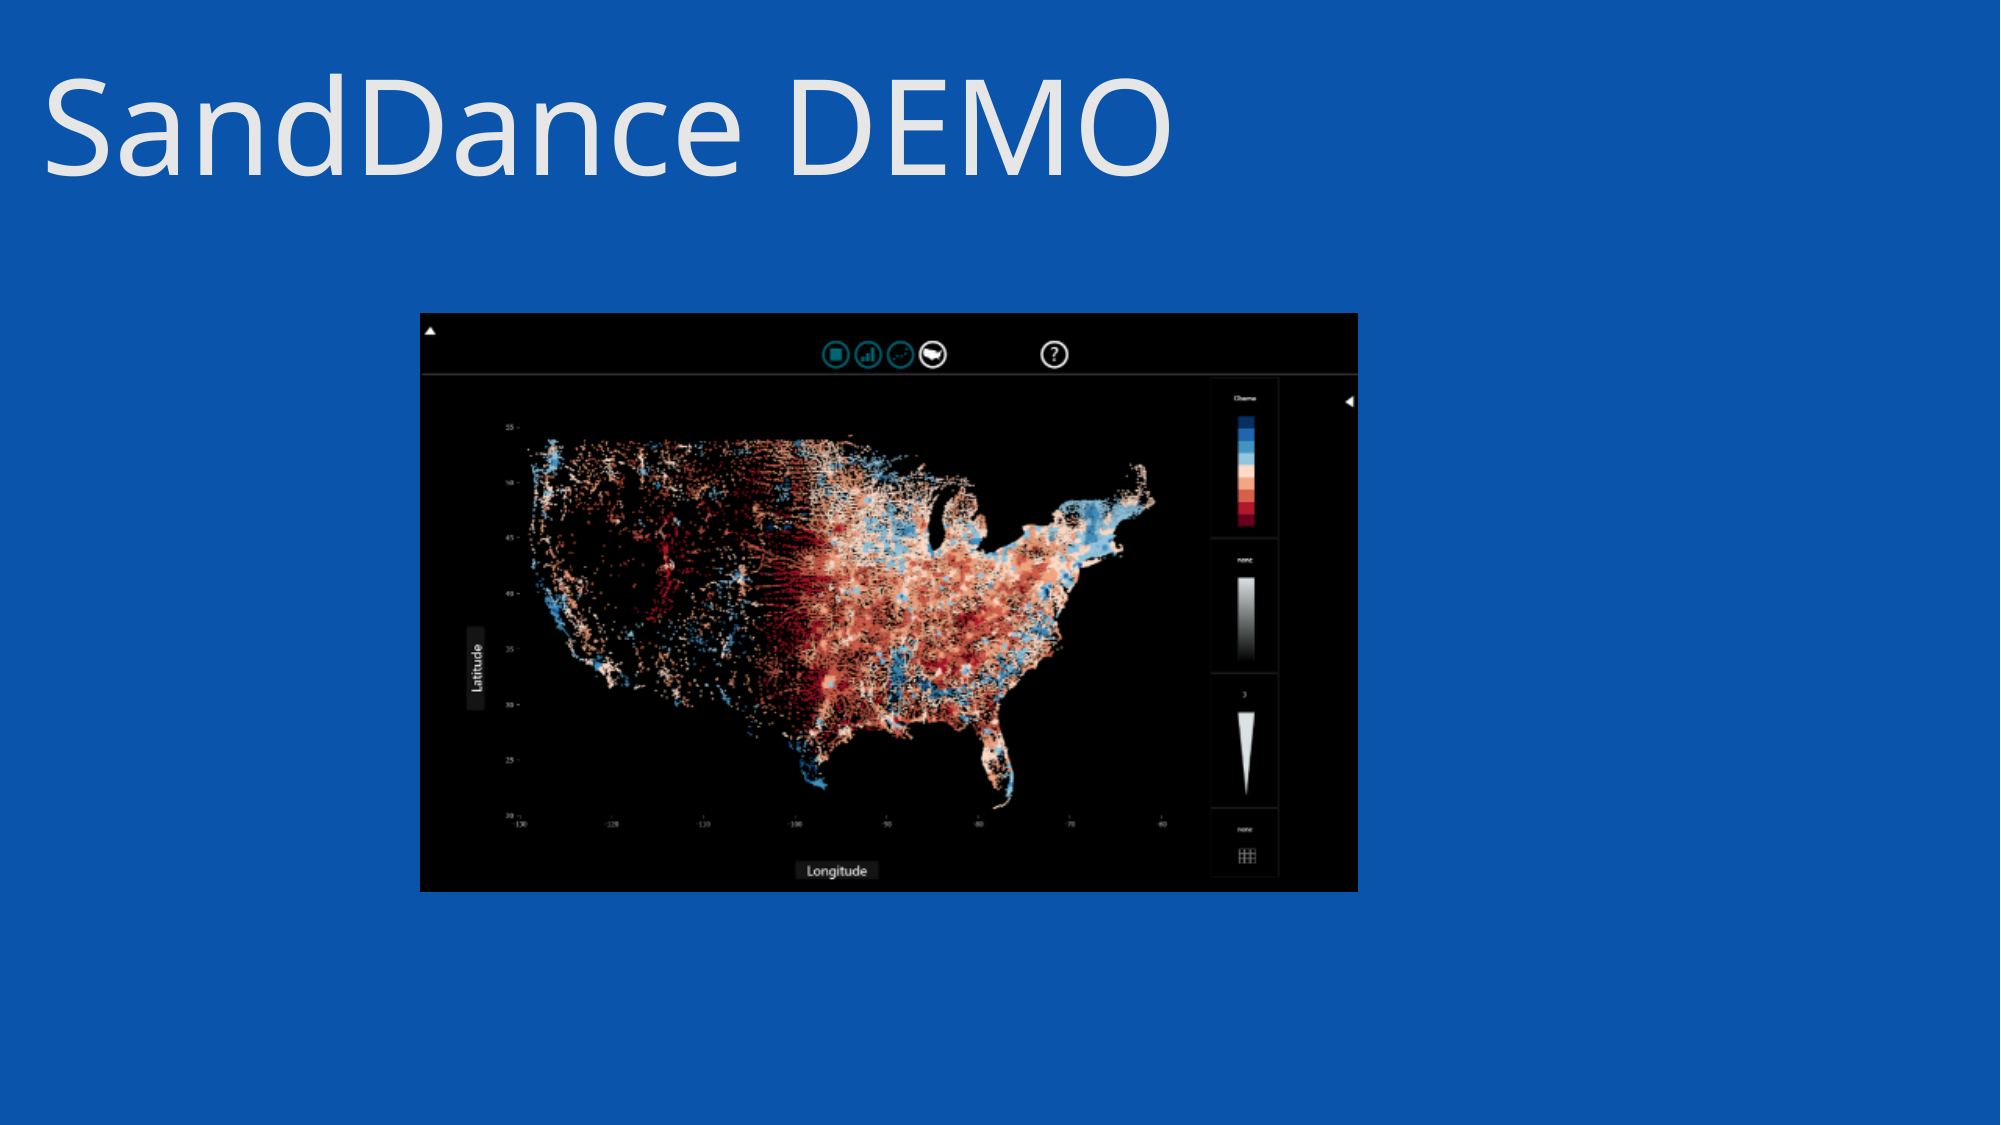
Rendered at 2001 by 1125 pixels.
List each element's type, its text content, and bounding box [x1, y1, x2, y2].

title SandDance DEMO [26, 38, 1827, 227]
picture [420, 313, 1358, 892]
